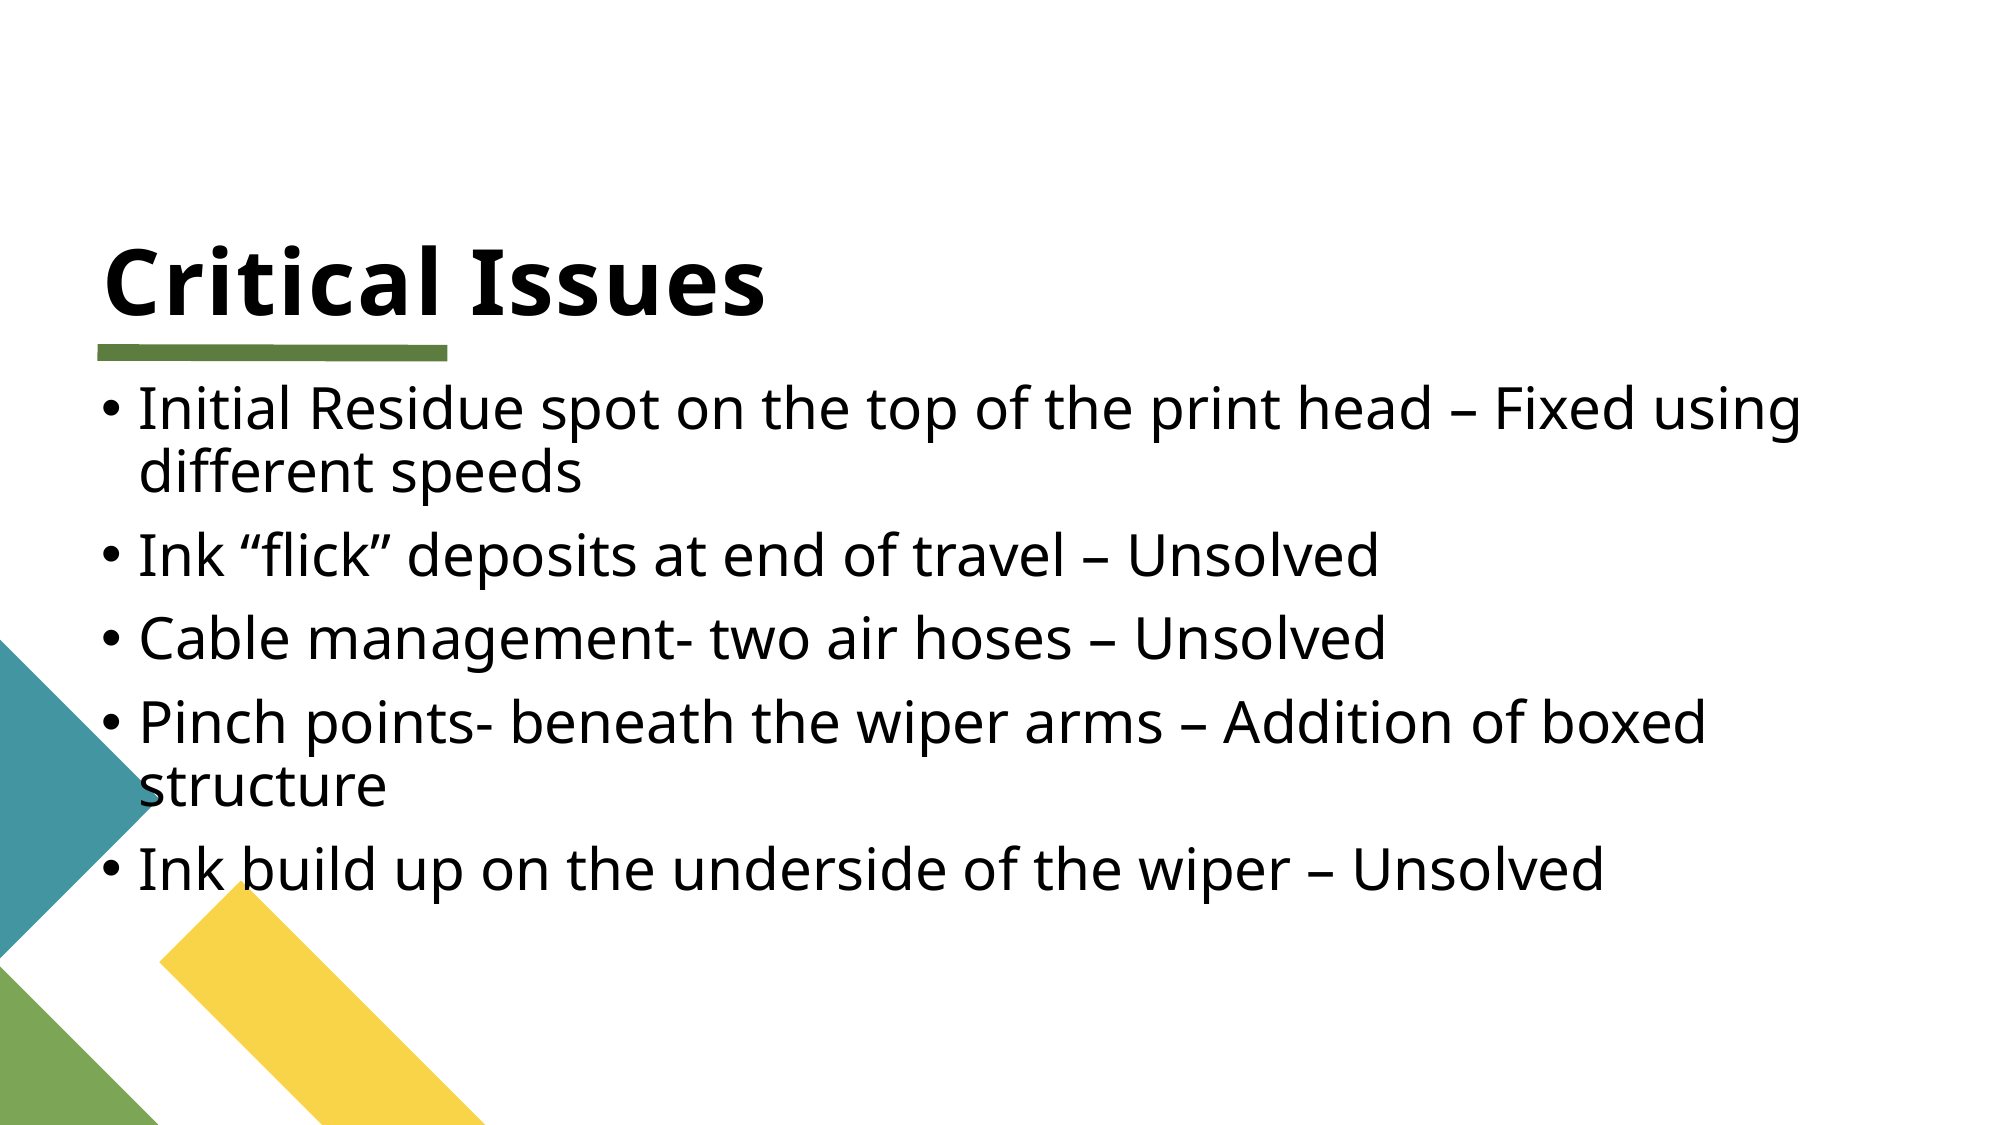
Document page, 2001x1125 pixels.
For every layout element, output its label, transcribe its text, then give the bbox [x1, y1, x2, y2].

text_box Initial Residue spot on the top of the print head – Fixed using different speeds Ink “flick” deposits at end of travel – Unsolved Cable management- two air hoses – Unsolved Pinch points- beneath the wiper arms – Addition of boxed structure Ink build up on the underside of the wiper – Unsolved [86, 372, 1825, 1125]
title Critical Issues [102, 195, 1678, 334]
